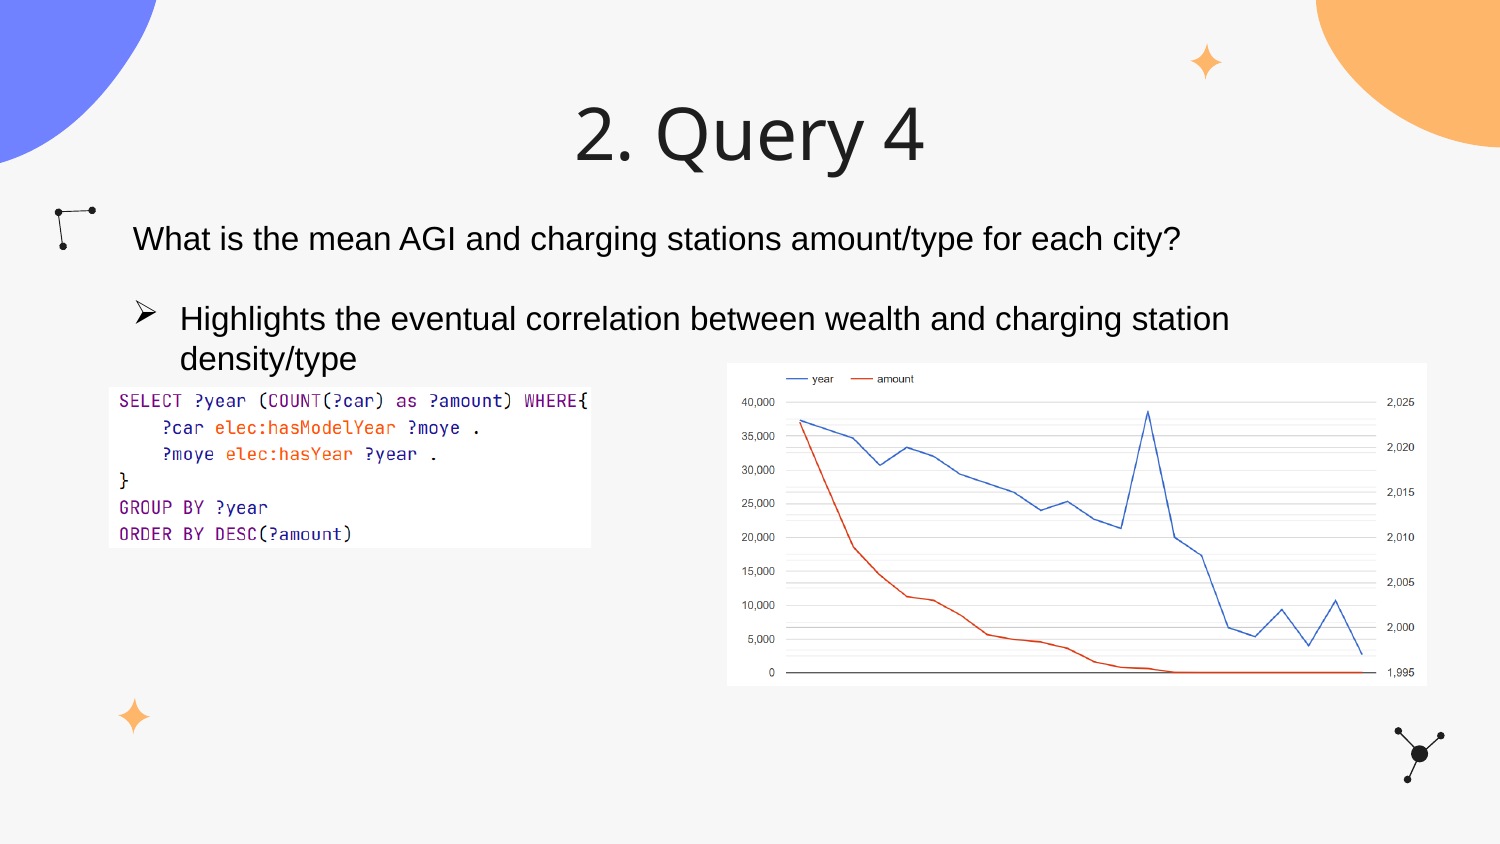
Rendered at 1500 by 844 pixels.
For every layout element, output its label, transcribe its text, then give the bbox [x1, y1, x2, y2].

picture [108, 387, 592, 549]
text_box What is the mean AGI and charging stations amount/type for each city? Highlights the eventual correlation between wealth and charging station density/type [118, 209, 1410, 385]
text_box [118, 697, 151, 735]
title 2. Query 4 [118, 72, 1382, 167]
picture [727, 363, 1427, 686]
text_box [1190, 43, 1223, 80]
